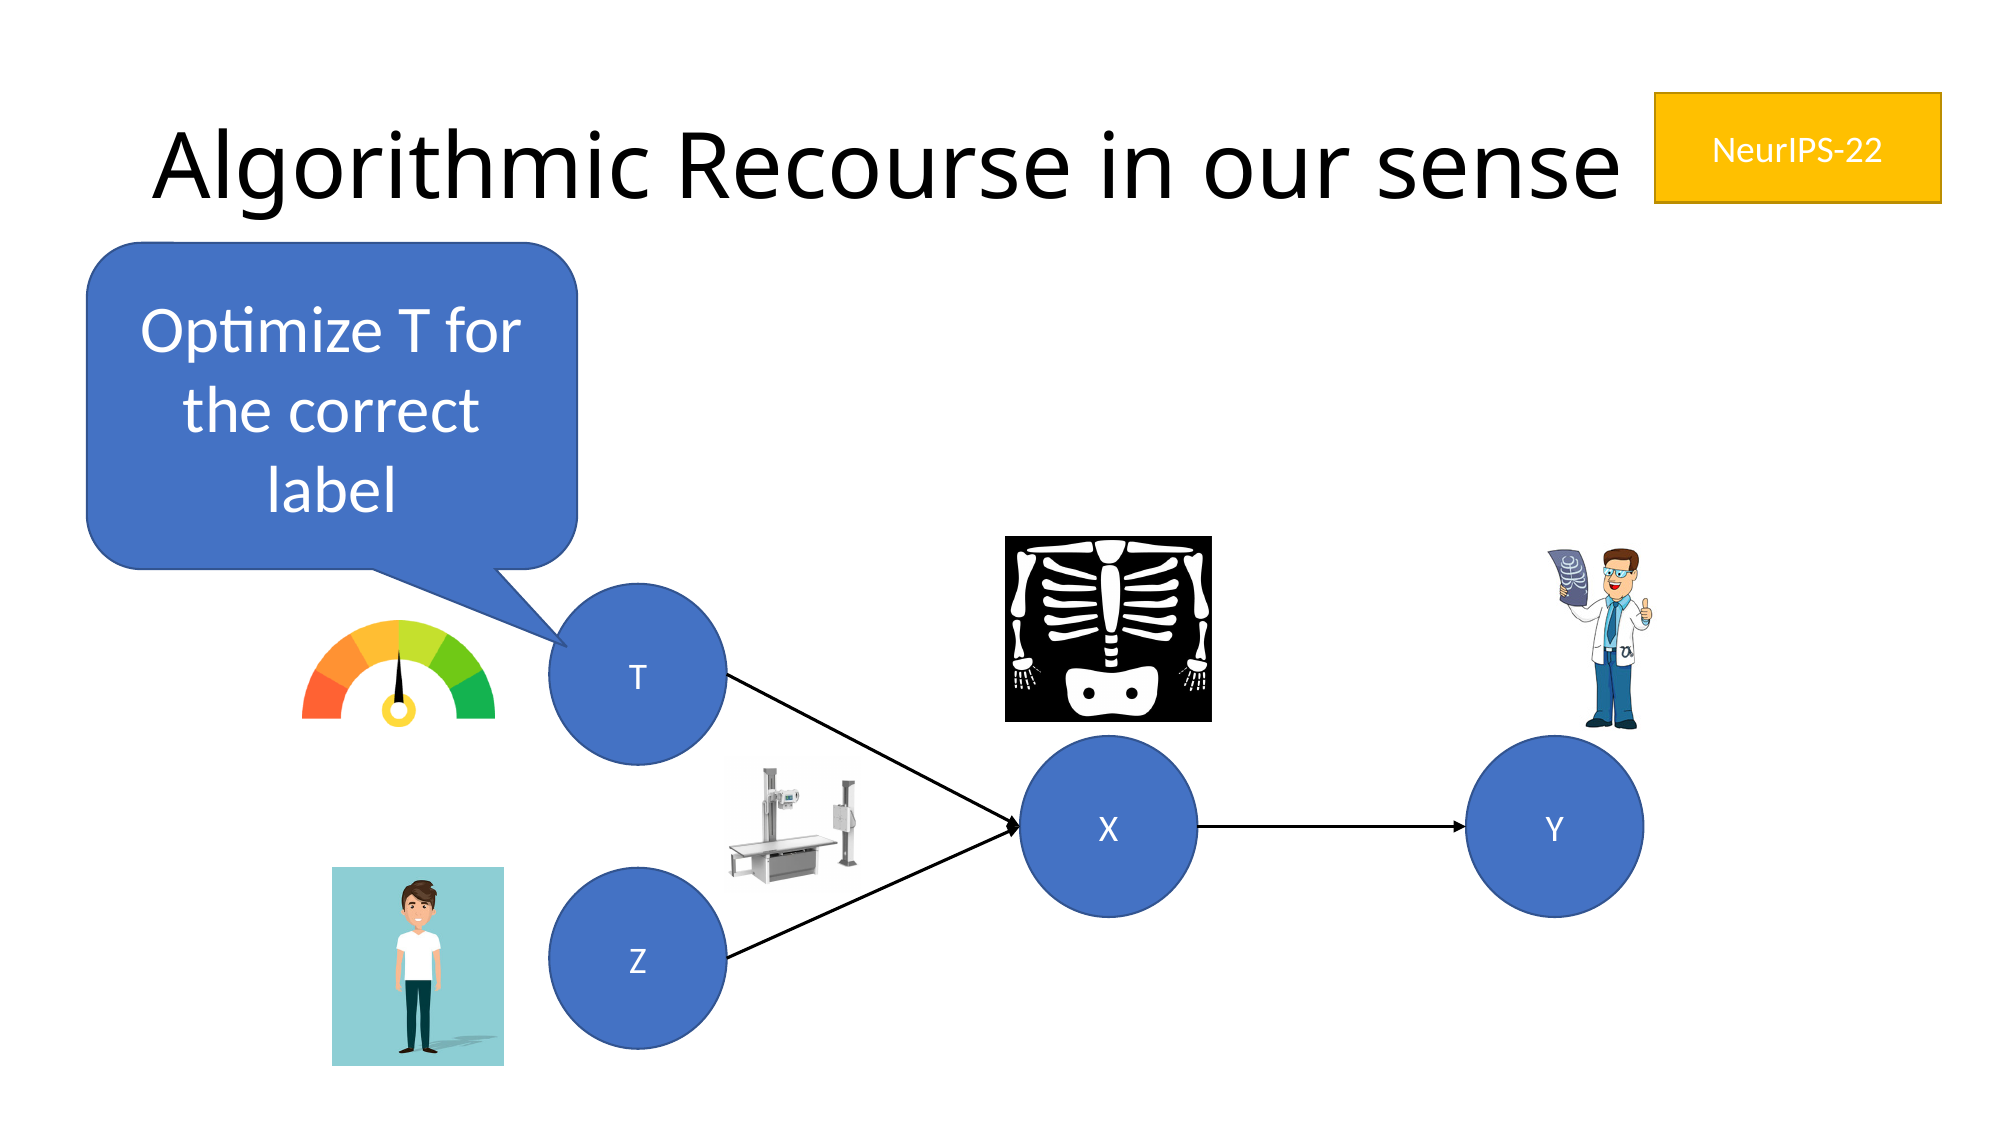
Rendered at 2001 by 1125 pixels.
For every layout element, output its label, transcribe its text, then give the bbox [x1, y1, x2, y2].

text_box NeurIPS-22 [1654, 92, 1942, 204]
title Algorithmic Recourse in our sense [137, 59, 1863, 278]
text_box Optimize T for the correct label [85, 241, 579, 571]
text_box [302, 536, 1698, 1066]
